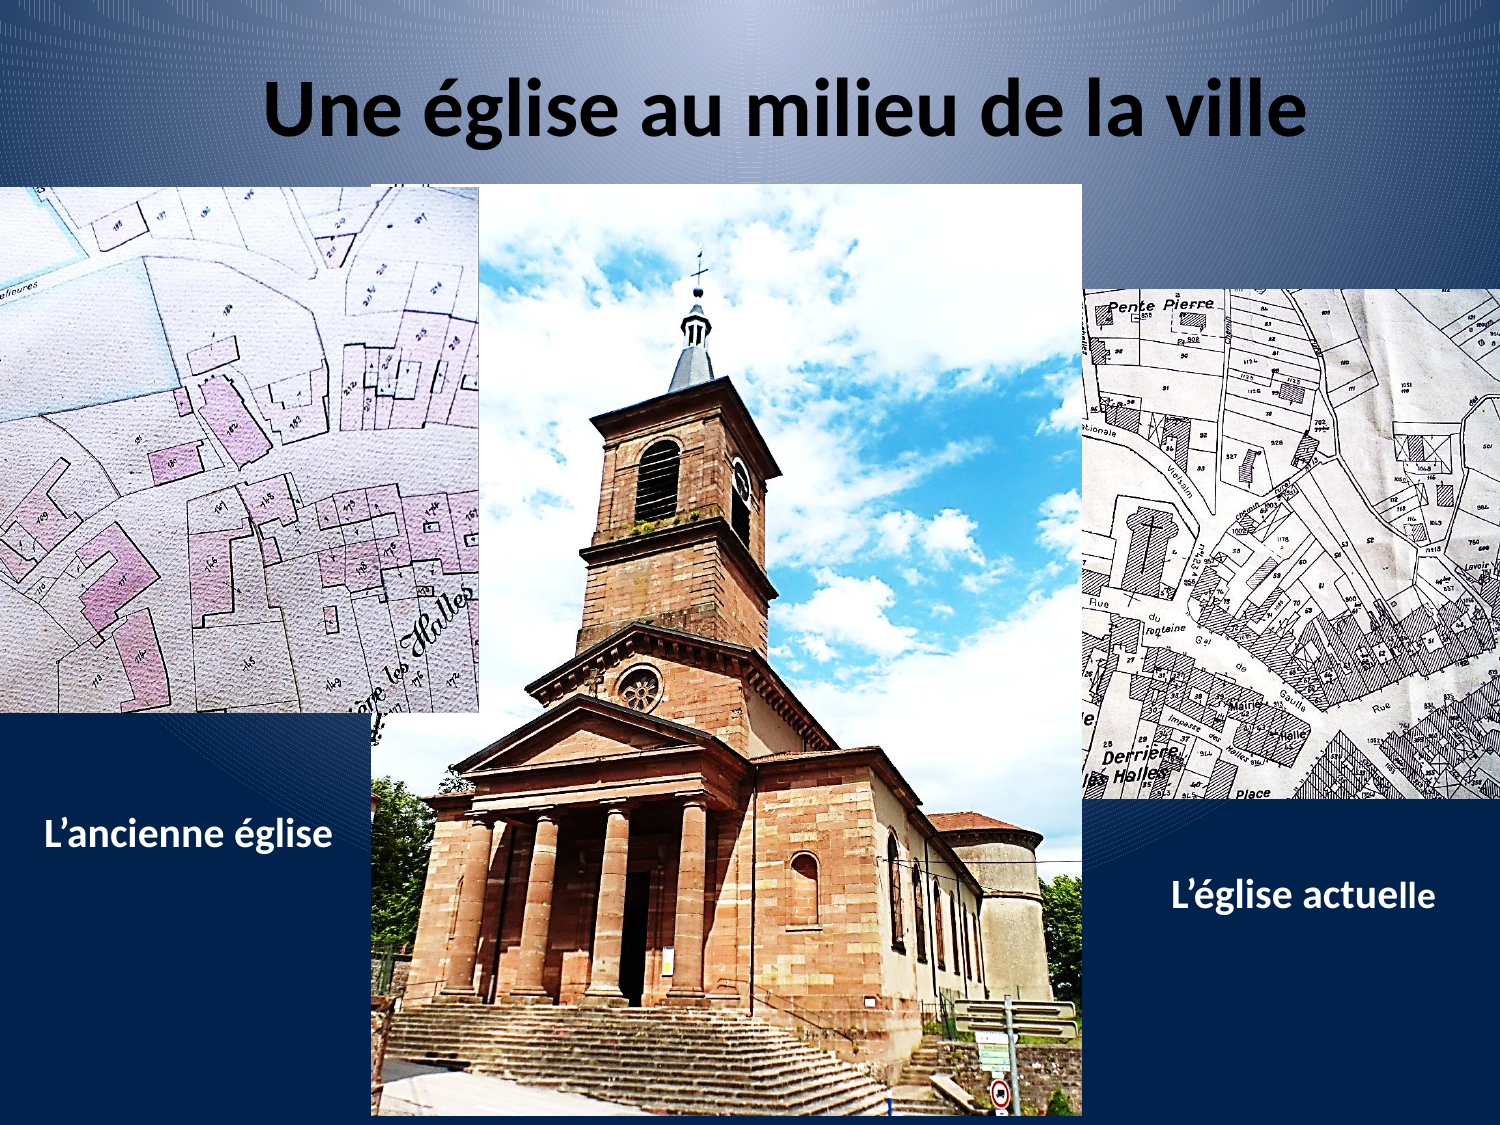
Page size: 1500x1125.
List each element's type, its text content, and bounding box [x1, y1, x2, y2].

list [1086, 289, 1500, 799]
title Une église au milieu de la ville [147, 45, 1425, 161]
text_box L’église actuelle [1144, 859, 1464, 925]
text_box L’ancienne église [29, 798, 361, 864]
picture [0, 184, 1082, 1116]
